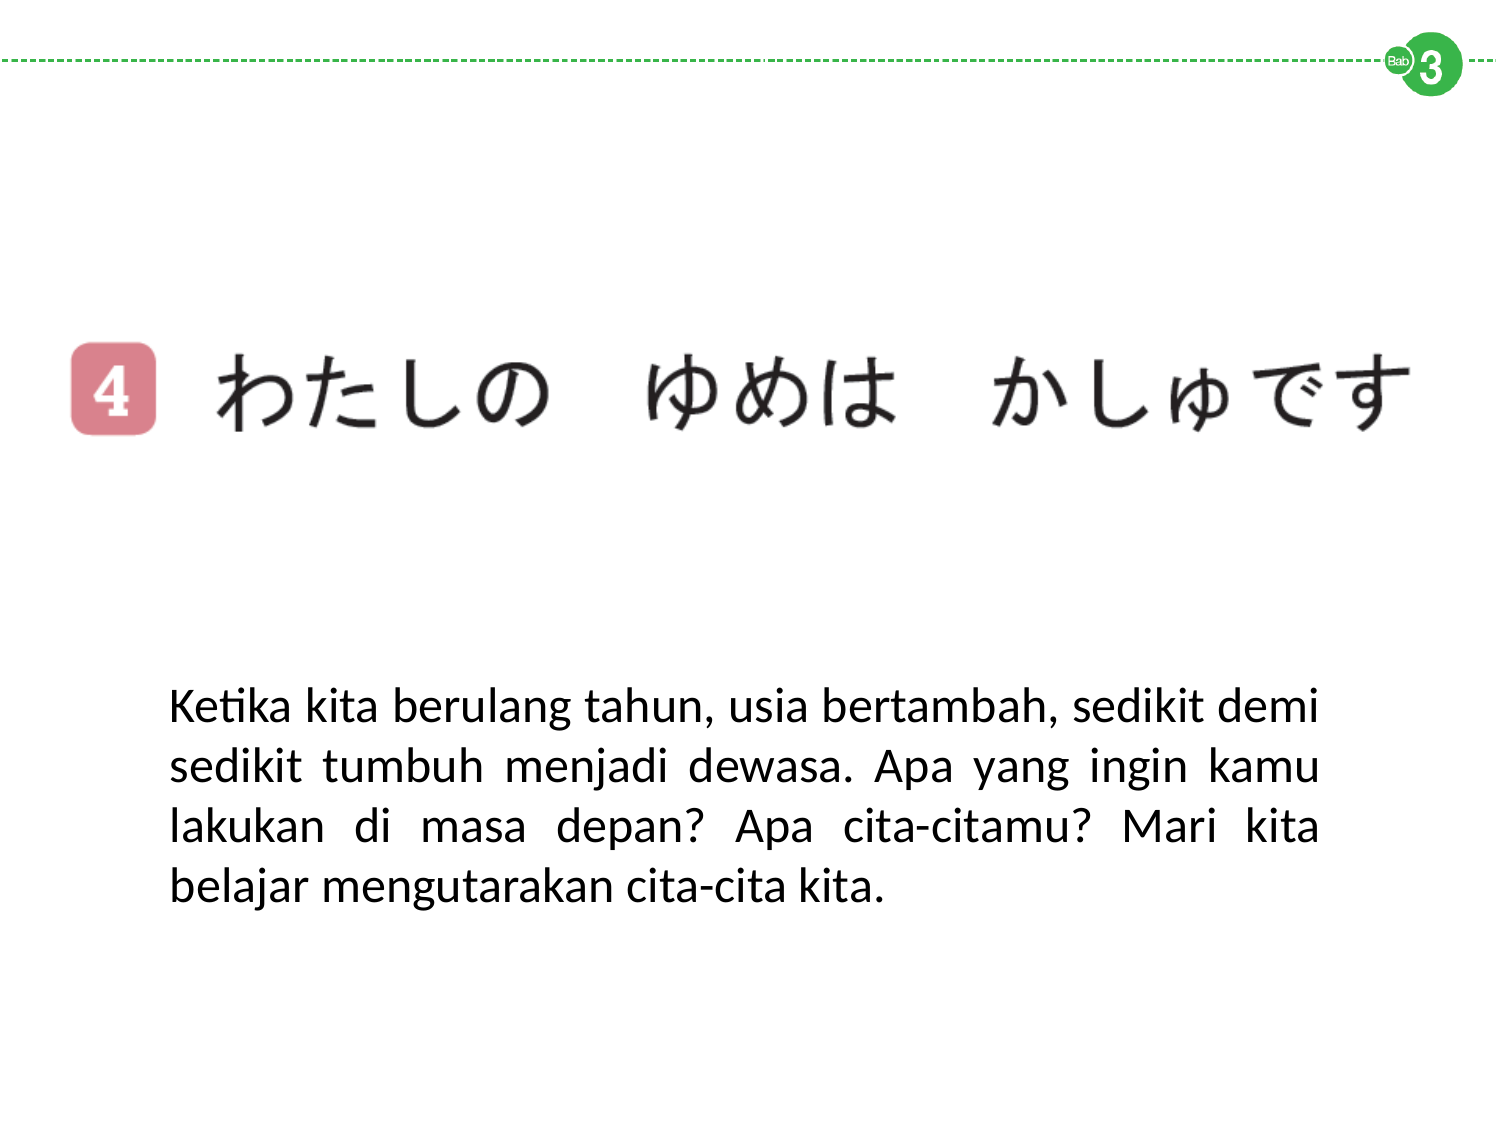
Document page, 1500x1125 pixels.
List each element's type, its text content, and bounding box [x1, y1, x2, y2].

picture [64, 339, 1427, 444]
list Ketika kita berulang tahun, usia bertambah, sedikit demi sedikit tumbuh menjadi dewasa. Apa yang ingin kamu lakukan di masa depan? Apa cita-citamu? Mari kita belajar mengutarakan cita-cita kita. [154, 656, 1336, 929]
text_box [0, 26, 1497, 99]
